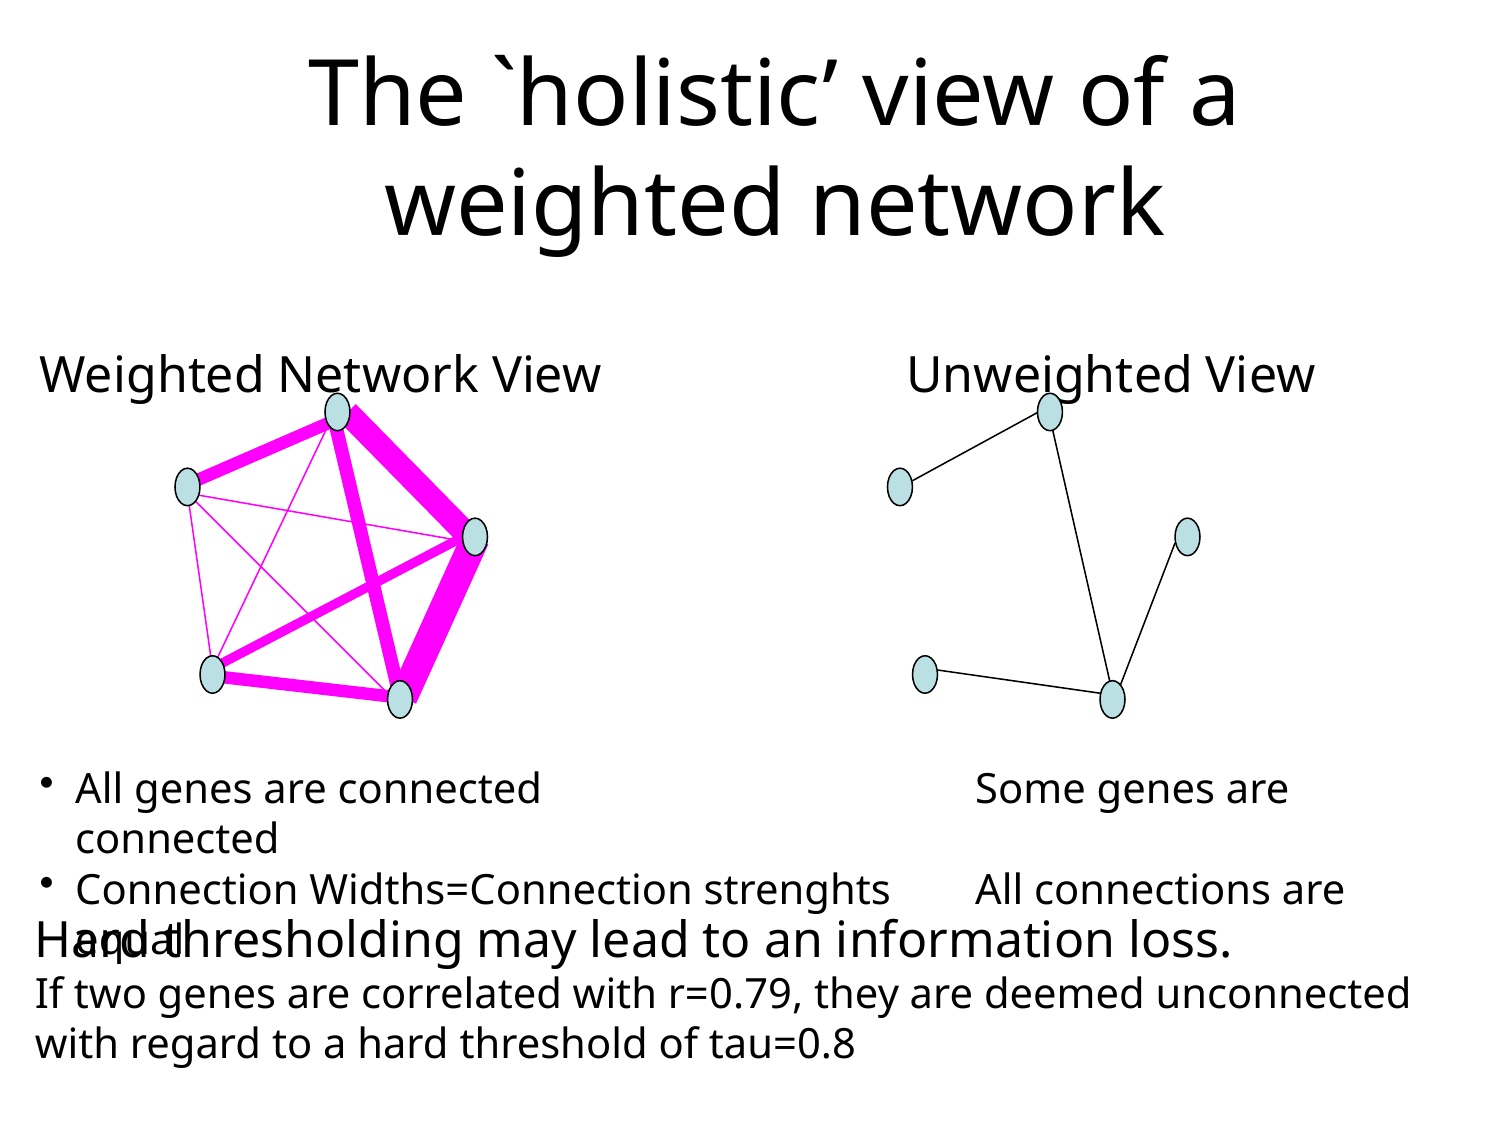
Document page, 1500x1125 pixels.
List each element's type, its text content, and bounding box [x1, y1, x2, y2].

text_box [462, 518, 488, 556]
text_box [174, 468, 200, 506]
text_box [197, 417, 329, 486]
text_box [328, 426, 400, 686]
text_box [345, 404, 469, 542]
text_box [1100, 680, 1126, 719]
text_box [324, 393, 350, 431]
text_box [1175, 518, 1201, 556]
title The `holistic’ view of a weighted network [174, 50, 1375, 238]
text_box [1037, 393, 1063, 431]
text_box Hard thresholding may lead to an information loss. If two genes are correlated with r=0.79, they are deemed unconnected with regard to a hard threshold of tau=0.8 [20, 899, 1438, 1075]
text_box [200, 655, 226, 694]
text_box [887, 468, 913, 506]
text_box [225, 671, 389, 703]
text_box Weighted Network View Unweighted View All genes are connected Some genes are connected Connection Widths=Connection strenghts All connections are equal [24, 274, 1463, 970]
text_box [912, 655, 938, 694]
text_box [394, 533, 489, 704]
text_box [387, 680, 413, 719]
